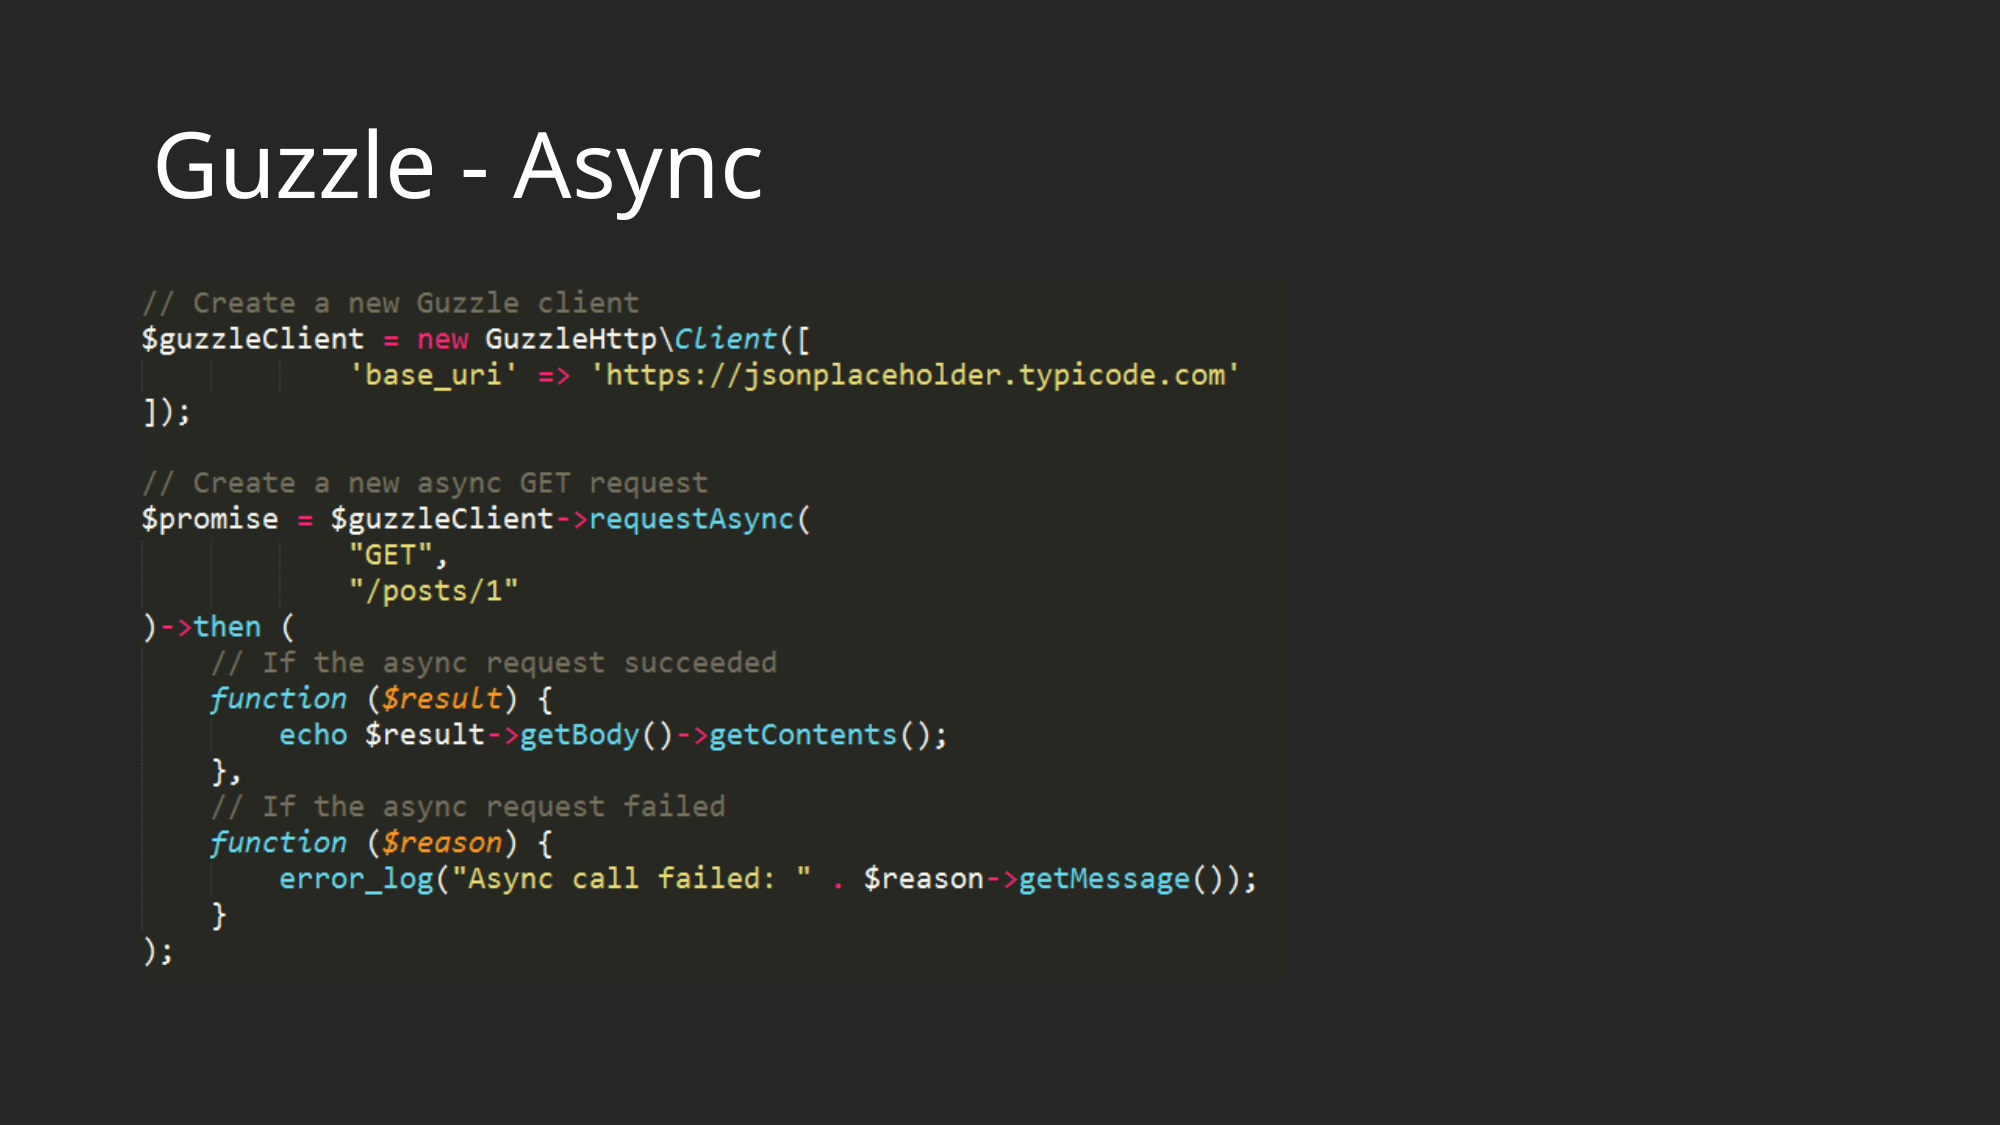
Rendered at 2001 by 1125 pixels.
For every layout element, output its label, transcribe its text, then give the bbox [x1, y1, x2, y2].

picture [137, 277, 1288, 979]
title Guzzle - Async [137, 59, 1863, 278]
